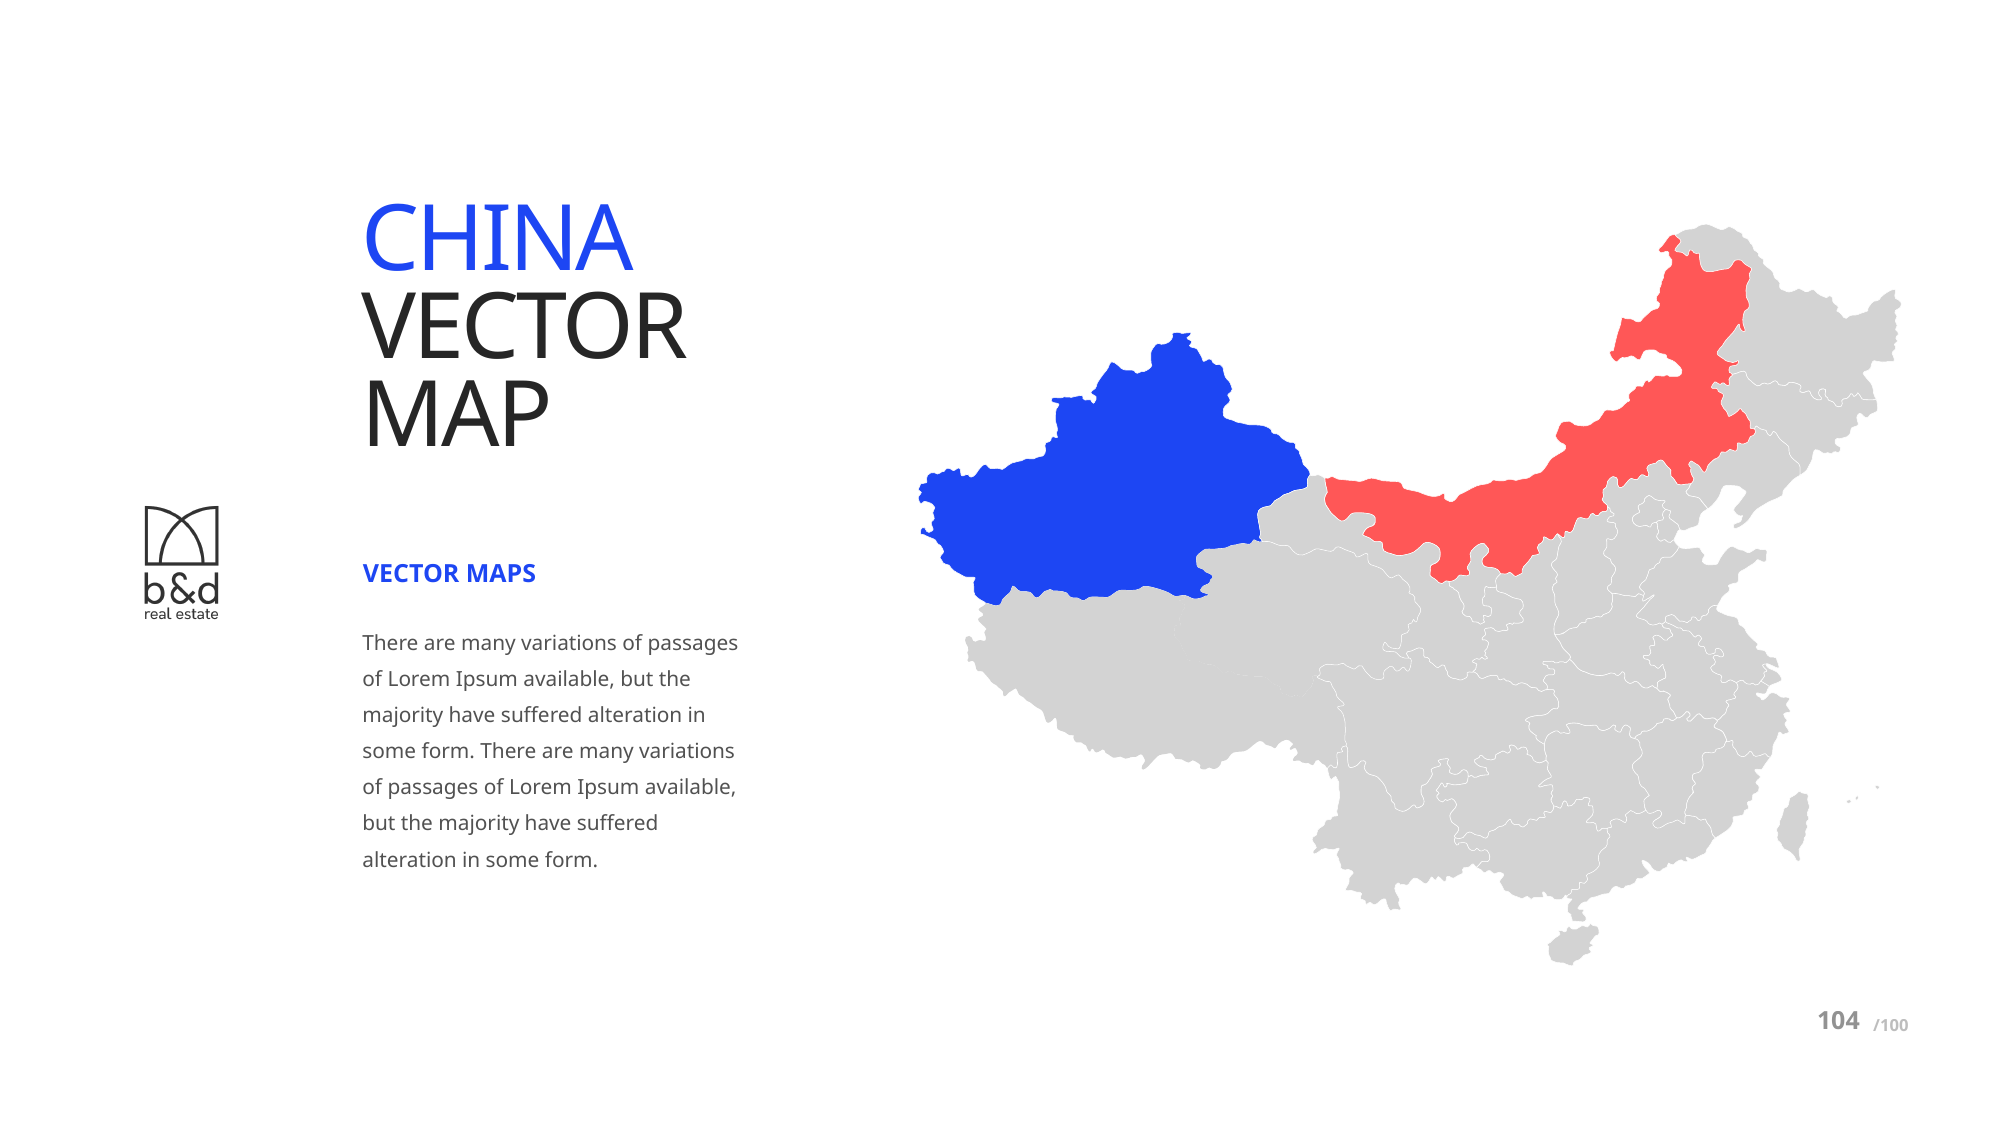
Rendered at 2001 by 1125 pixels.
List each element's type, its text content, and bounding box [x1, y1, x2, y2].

slide_number 104 [1817, 1002, 1902, 1040]
title CHINA VECTOR MAP [361, 168, 1305, 413]
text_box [916, 223, 1902, 967]
picture [143, 505, 219, 620]
text_box There are many variations of passages of Lorem Ipsum available, but the majority have suffered alteration in some form. There are many variations of passages of Lorem Ipsum available, but the majority have suffered alteration in some form. [362, 610, 751, 805]
text_box VECTOR MAPS [362, 549, 537, 595]
